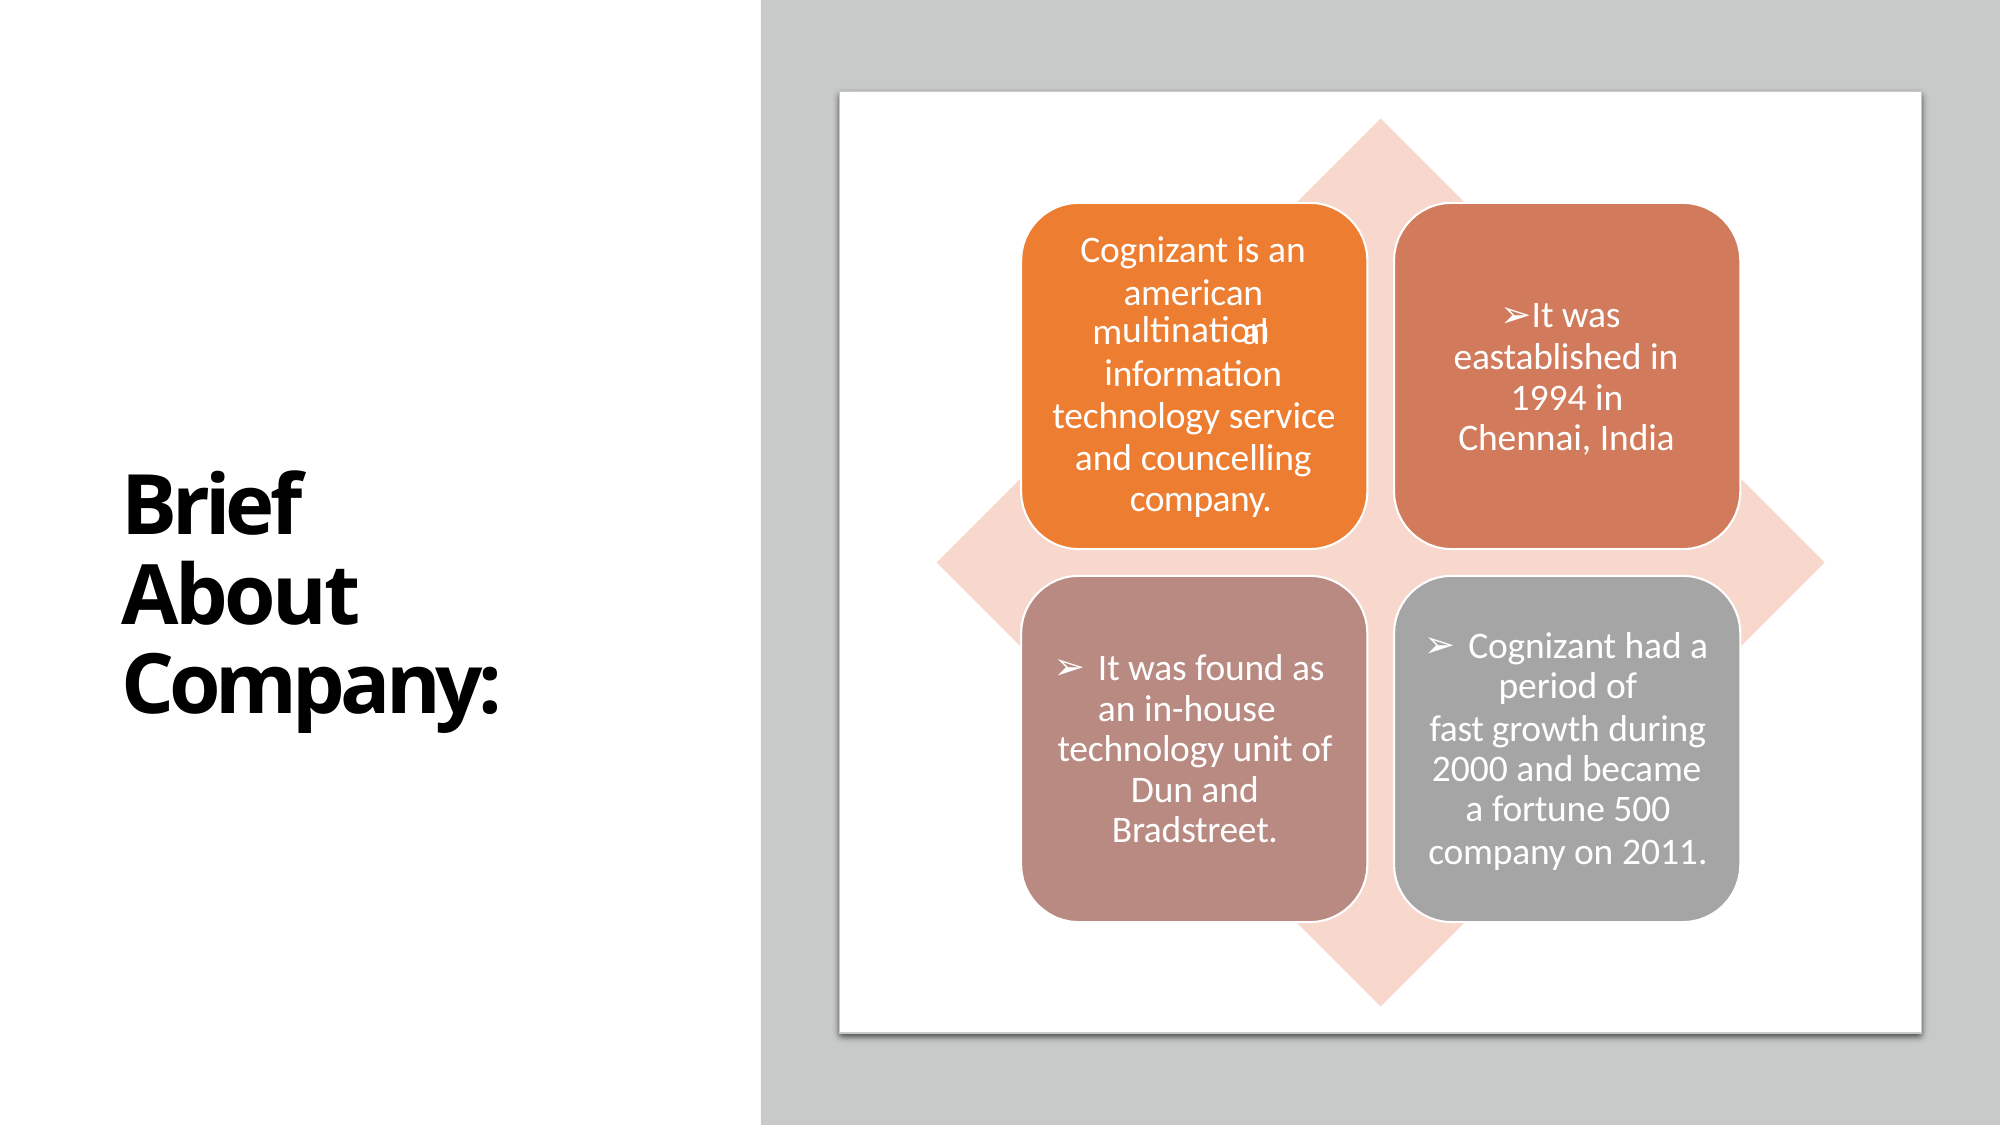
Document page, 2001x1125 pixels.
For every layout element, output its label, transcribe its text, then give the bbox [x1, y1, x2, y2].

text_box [1392, 201, 1742, 551]
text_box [1019, 574, 1369, 924]
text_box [1392, 574, 1742, 924]
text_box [760, 0, 2000, 1125]
text_box Brief About Company: [119, 448, 521, 731]
